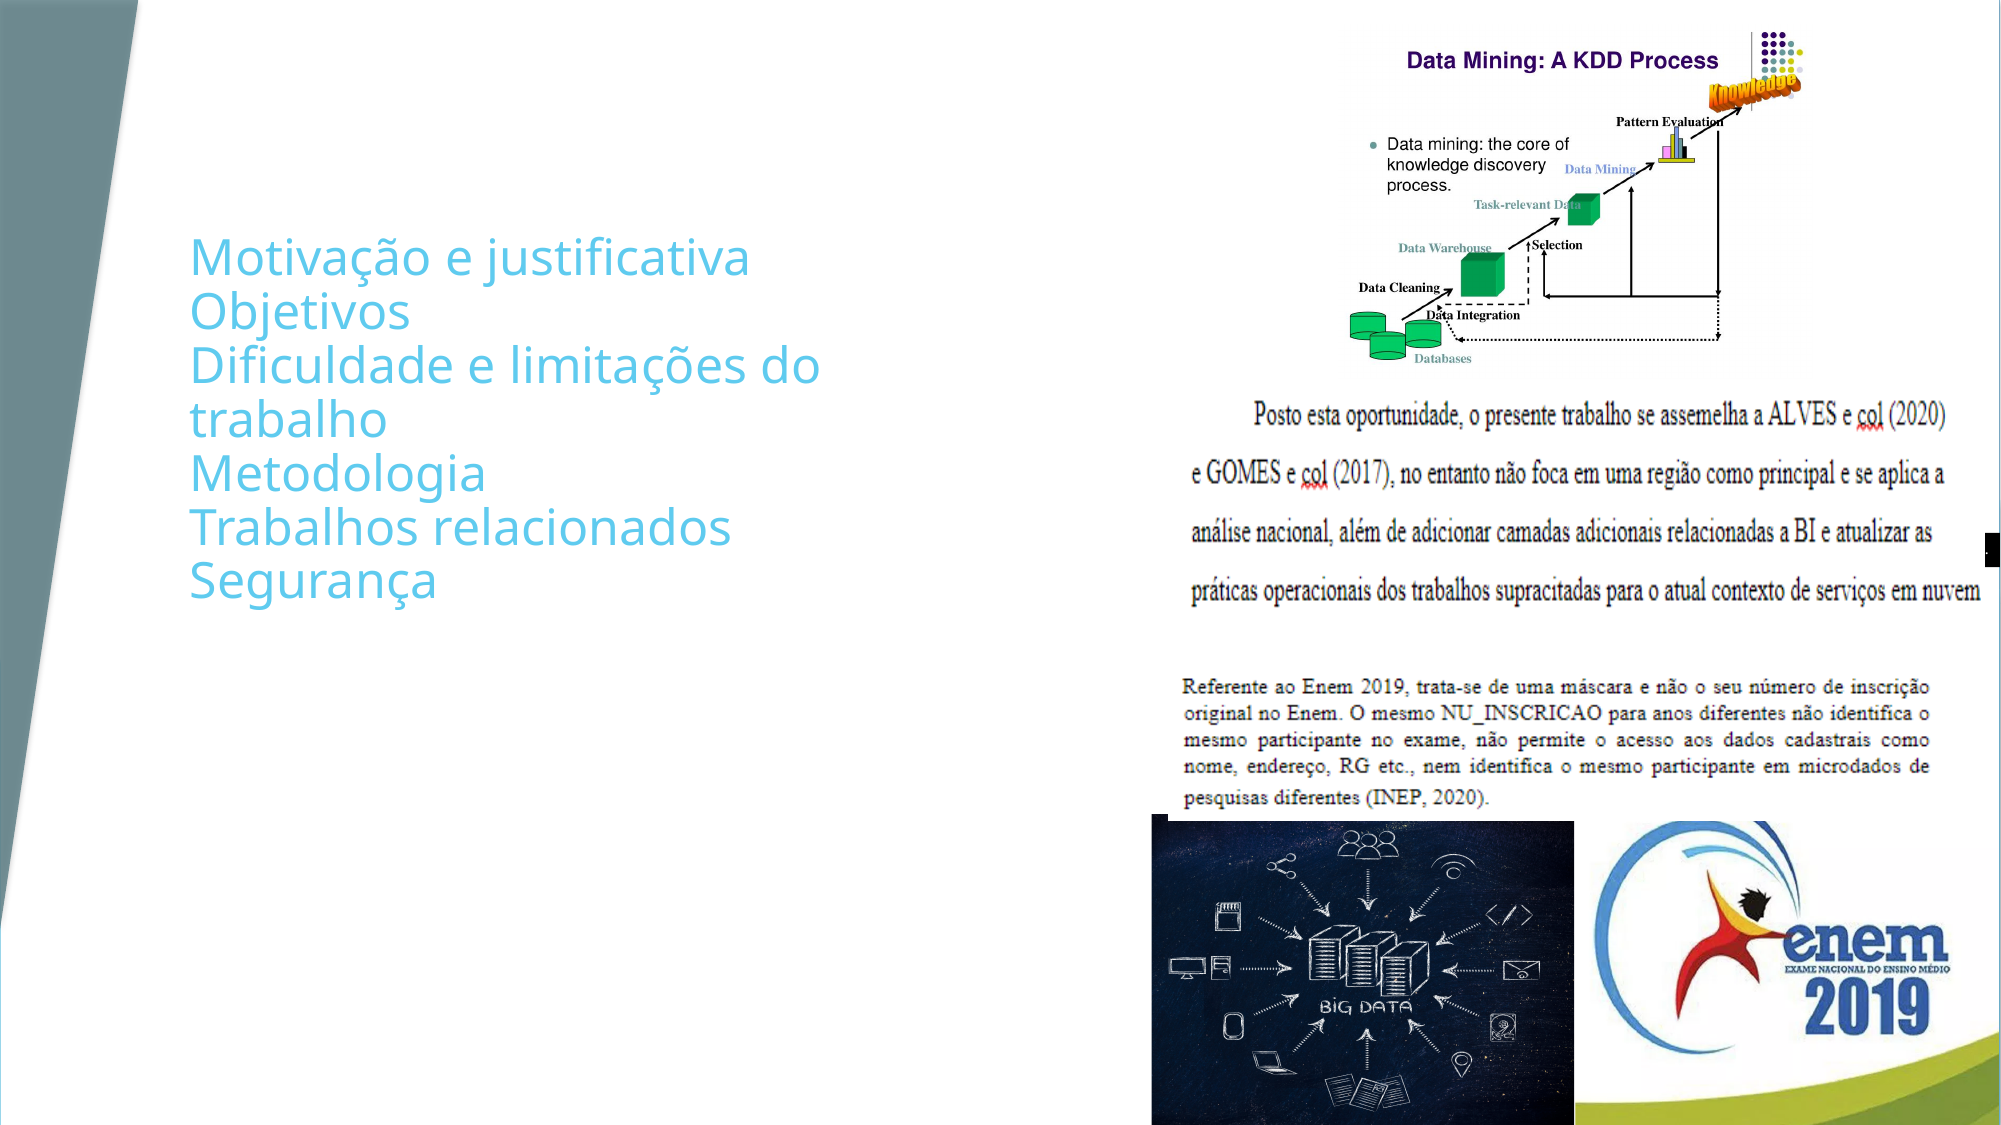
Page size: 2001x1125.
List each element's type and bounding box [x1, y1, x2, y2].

text_box [0, 0, 2000, 1125]
picture [1151, 668, 2000, 1125]
picture [1338, 23, 1813, 379]
picture [1180, 394, 1986, 616]
